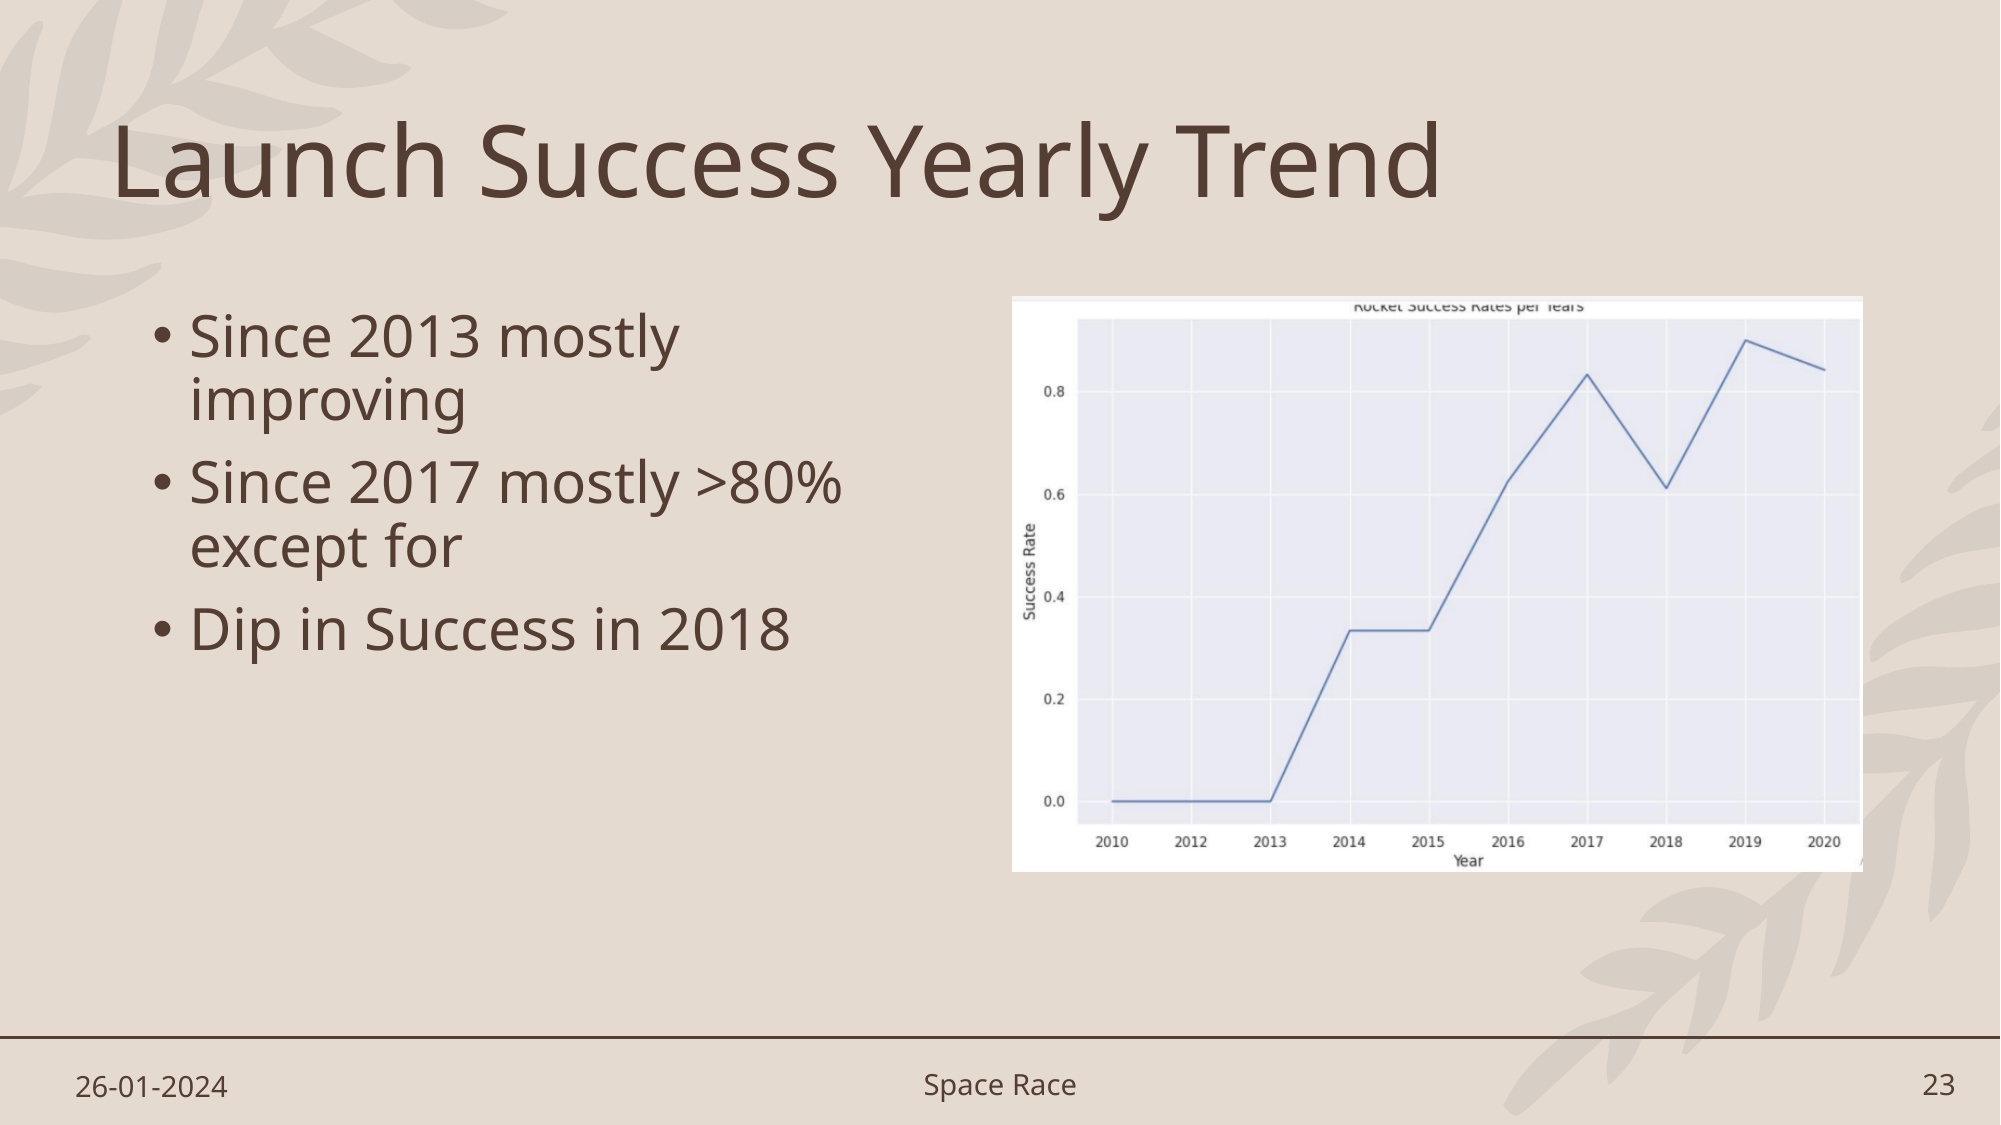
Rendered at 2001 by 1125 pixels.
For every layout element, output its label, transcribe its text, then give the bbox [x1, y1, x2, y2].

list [1012, 296, 1863, 872]
list Since 2013 mostly improving Since 2017 mostly >80% except for Dip in Success in 2018 [137, 299, 988, 1014]
slide_number 23 [1808, 1060, 1971, 1112]
title Launch Success Yearly Trend [94, 115, 1595, 227]
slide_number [60, 1060, 248, 1112]
footer Space Race [718, 1060, 1283, 1112]
